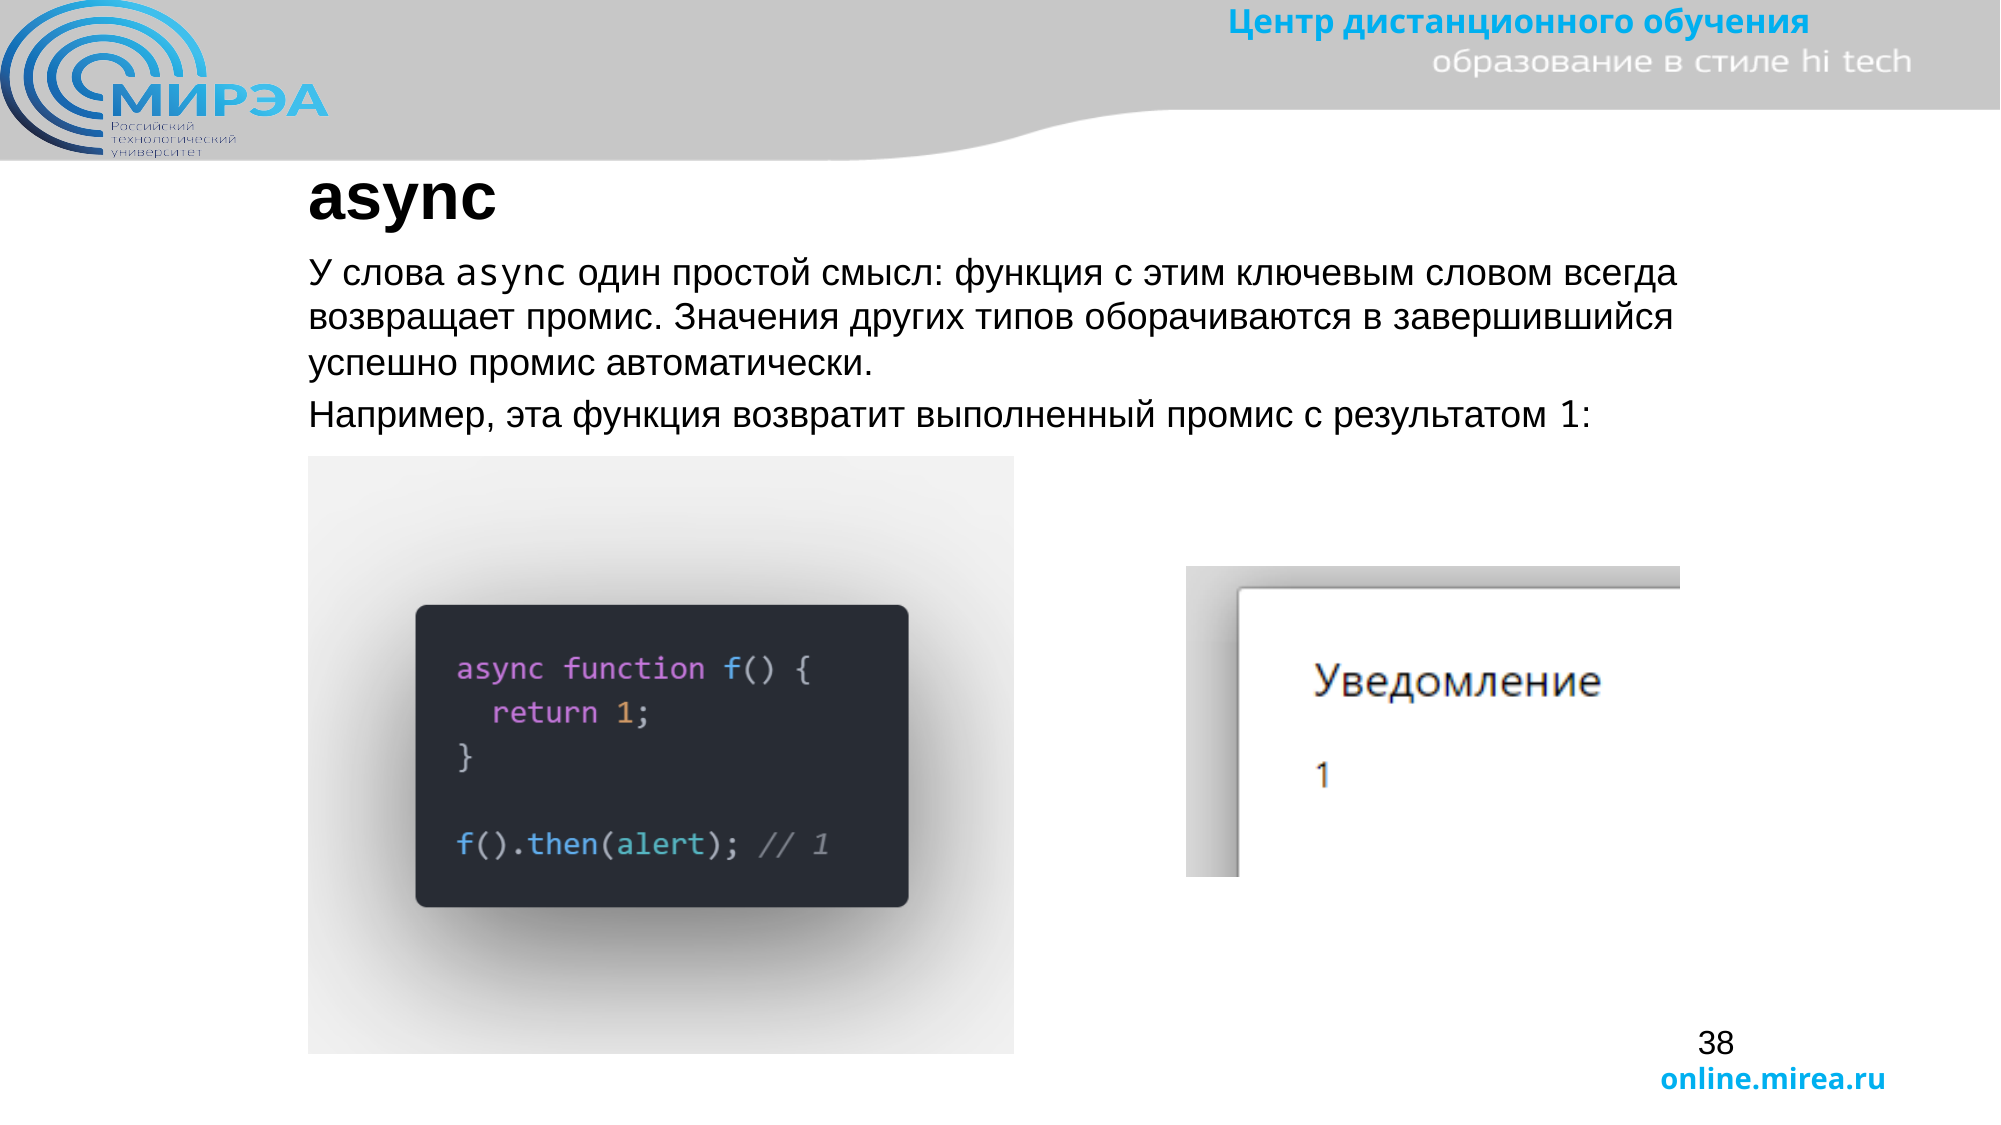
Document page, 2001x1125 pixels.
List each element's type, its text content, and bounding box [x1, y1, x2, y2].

picture [1186, 566, 1680, 877]
picture [0, 0, 329, 159]
text_box 38 [1400, 1013, 1750, 1058]
text_box async [293, 145, 1794, 240]
picture [307, 456, 1014, 1054]
text_box У слова async один простой смысл: функция с этим ключевым словом всегда возвращает промис. Значения других типов оборачиваются в завершившийся успешно промис автоматически. Например, эта функция возвратит выполненный промис с результатом 1: [293, 240, 1813, 506]
